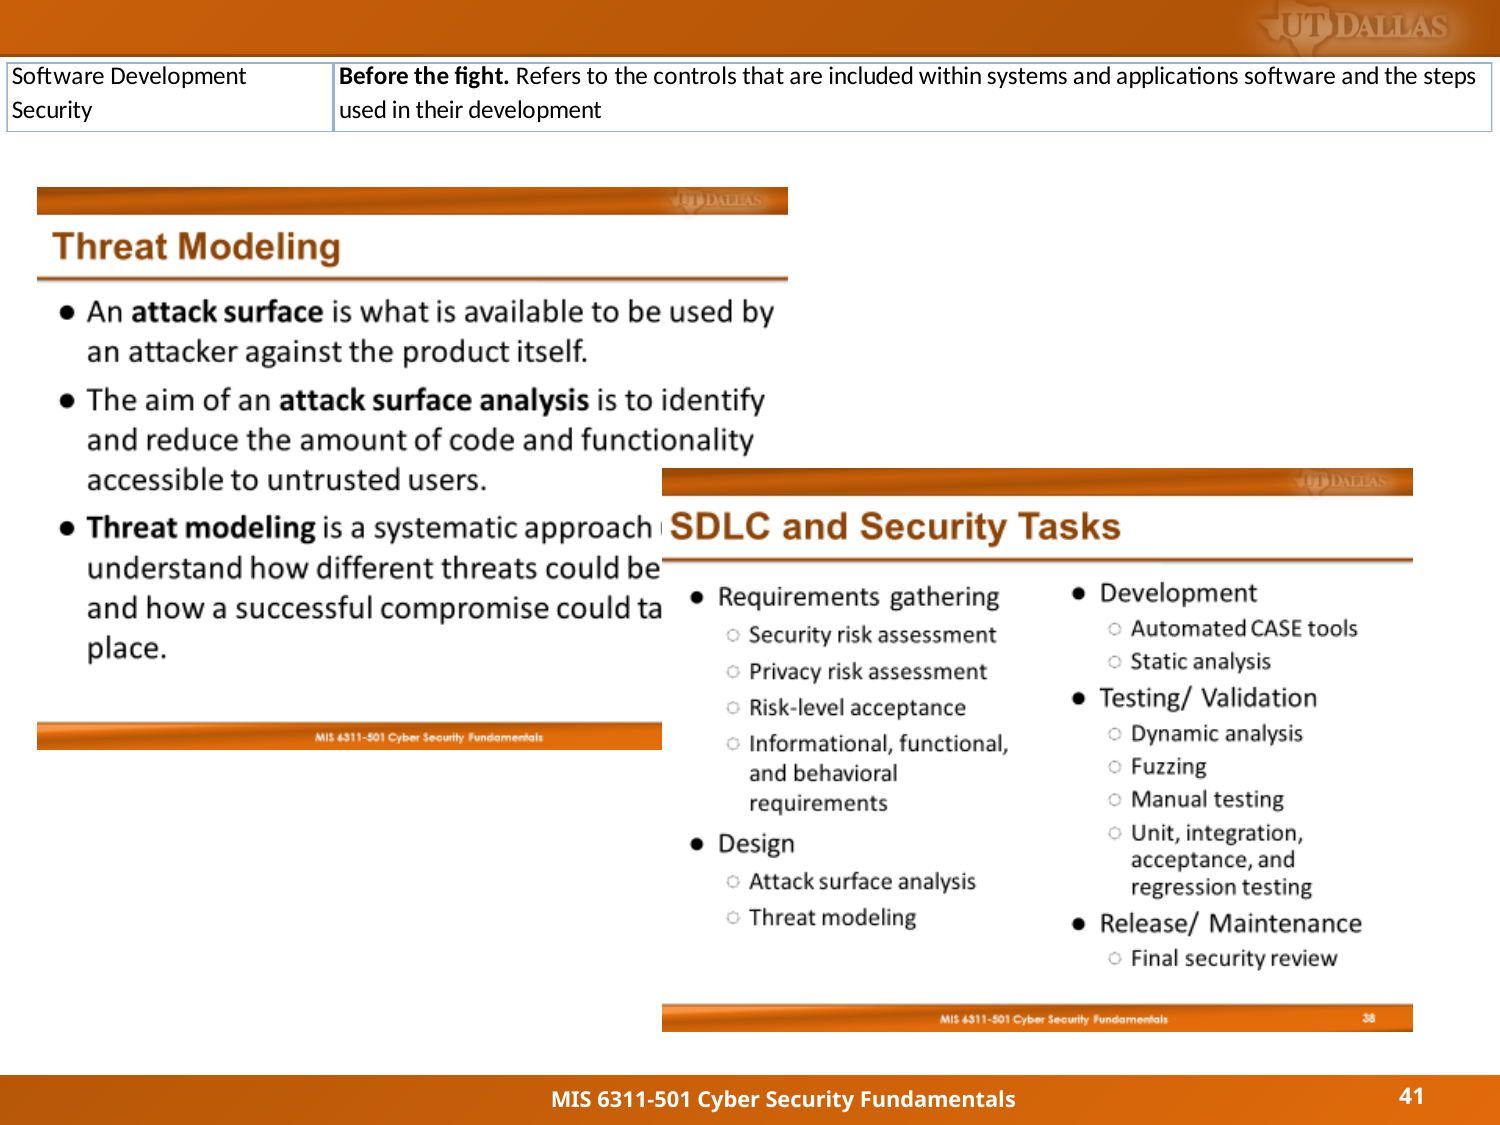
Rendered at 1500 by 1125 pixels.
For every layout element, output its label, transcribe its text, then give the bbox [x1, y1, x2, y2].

picture [5, 0, 1500, 134]
picture [37, 187, 1413, 1032]
slide_number 41 [1350, 1076, 1475, 1120]
